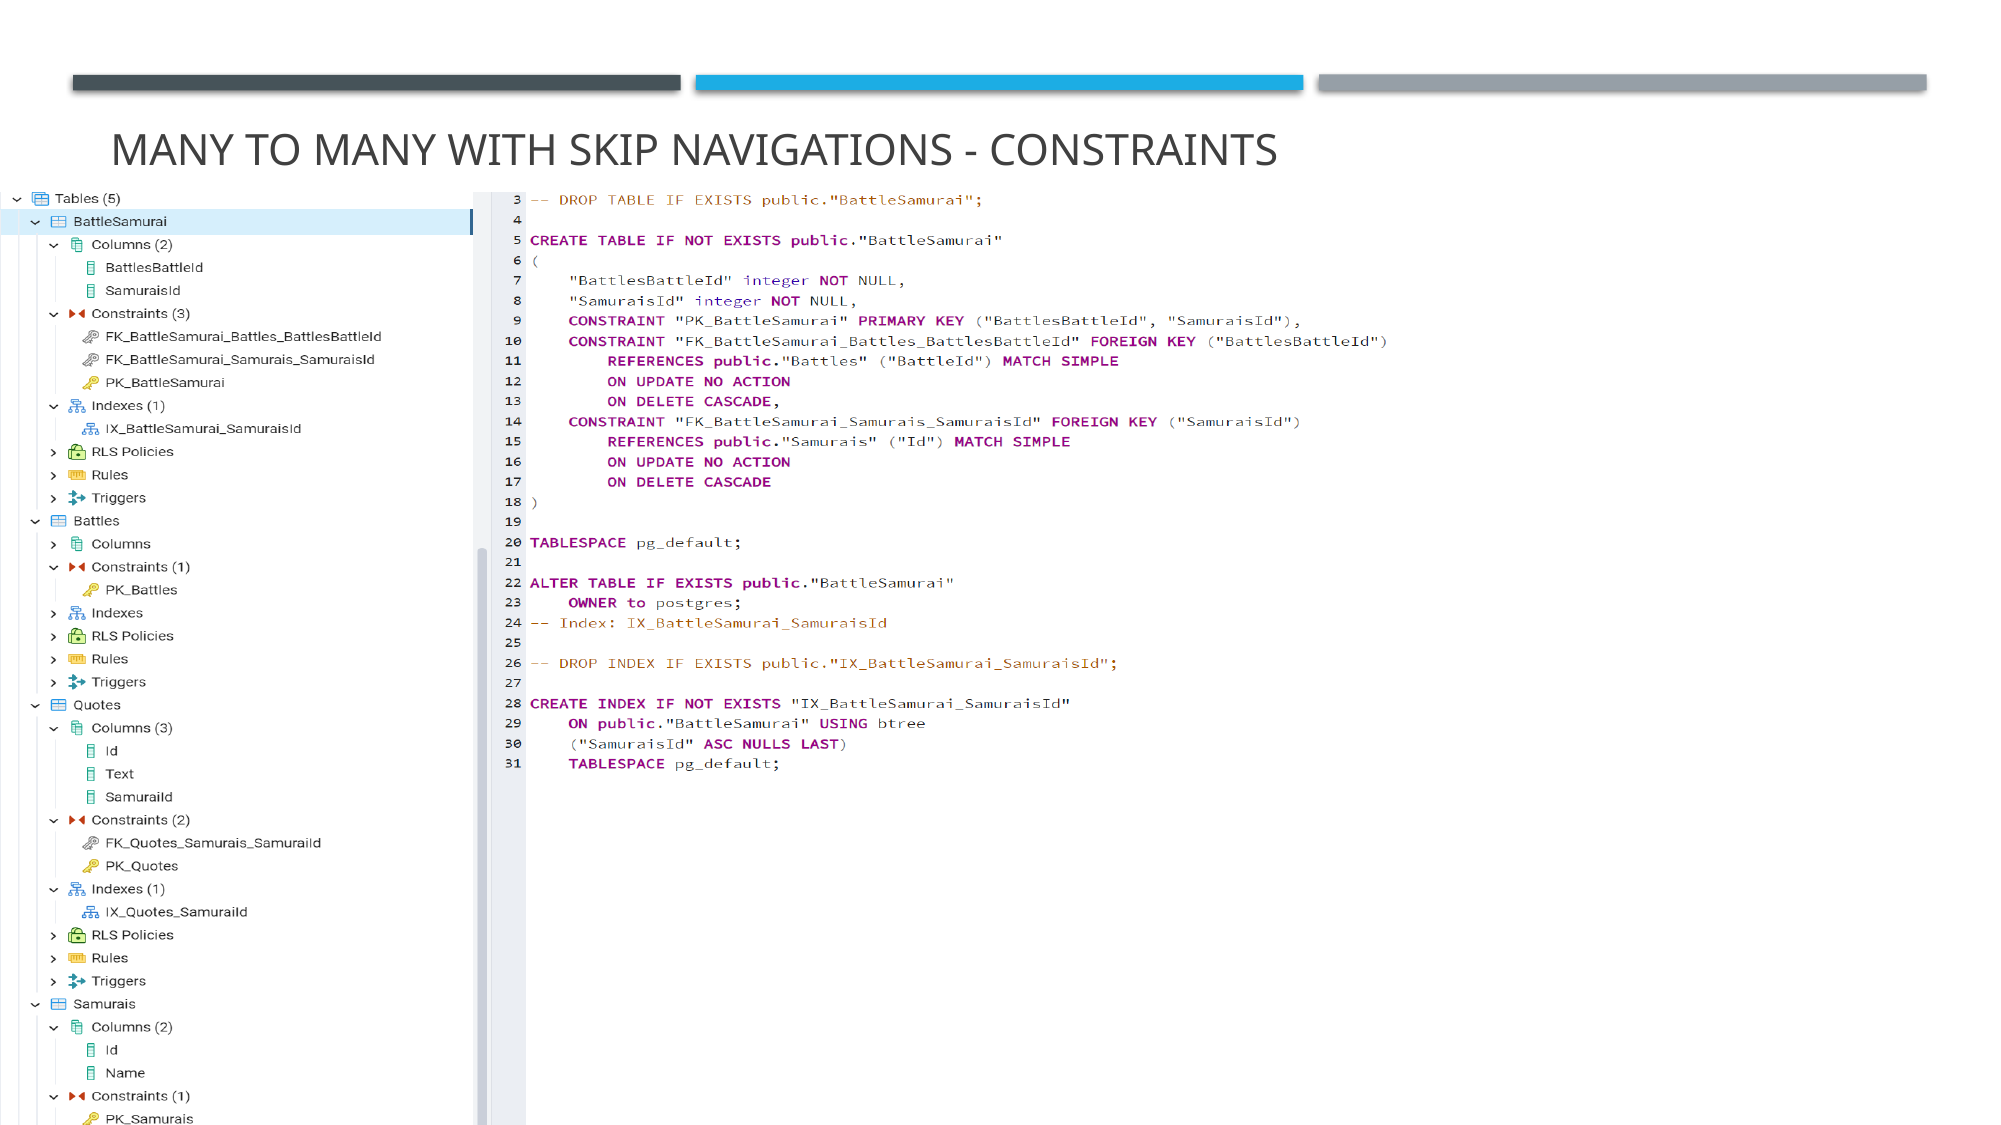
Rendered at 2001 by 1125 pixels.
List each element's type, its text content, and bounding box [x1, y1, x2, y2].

picture [0, 192, 1394, 1125]
title Many to many with skip navigations - Constraints [95, 115, 1905, 182]
